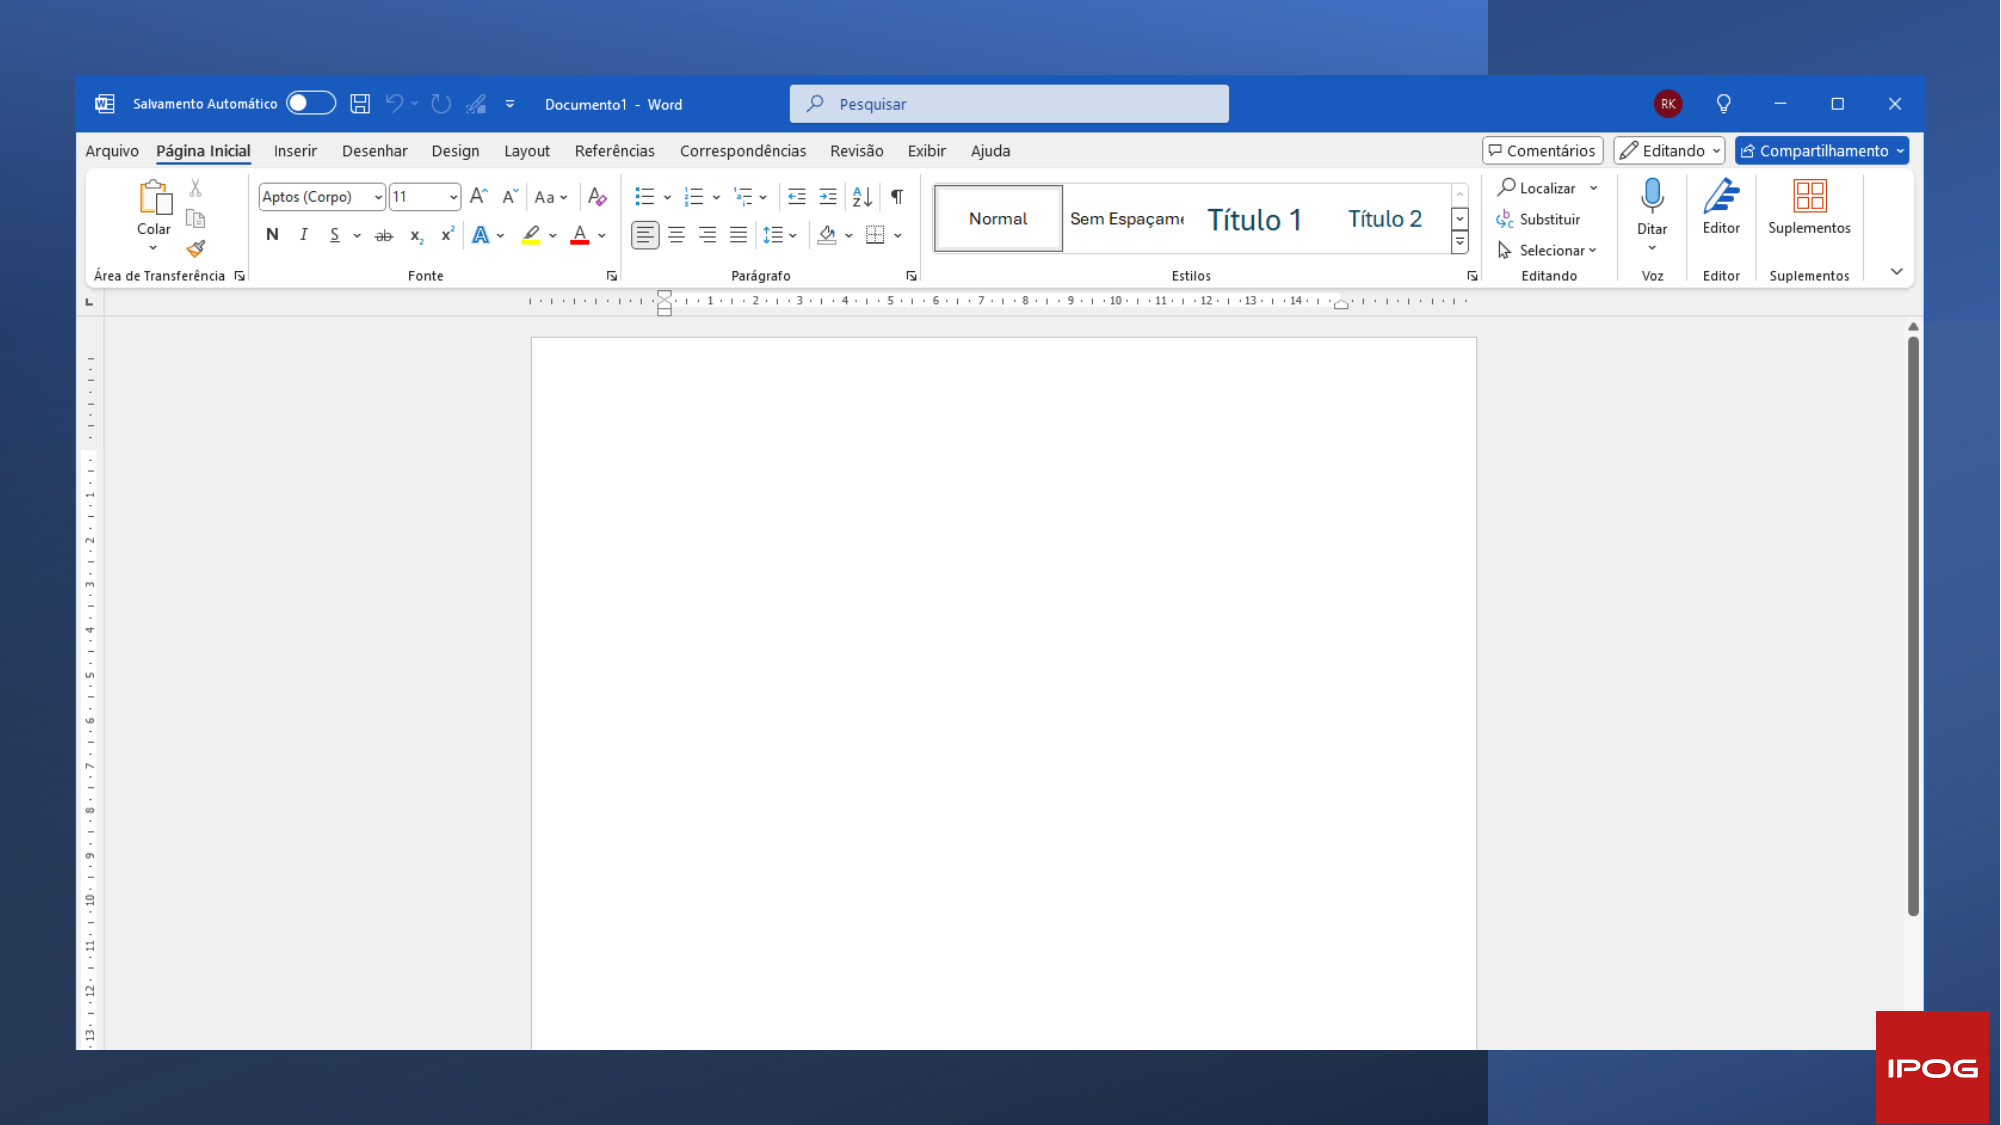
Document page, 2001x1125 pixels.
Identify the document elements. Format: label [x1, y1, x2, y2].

picture [74, 74, 1989, 1124]
text_box [0, 0, 1489, 321]
text_box [0, 321, 2000, 1125]
text_box [1489, 0, 2000, 321]
